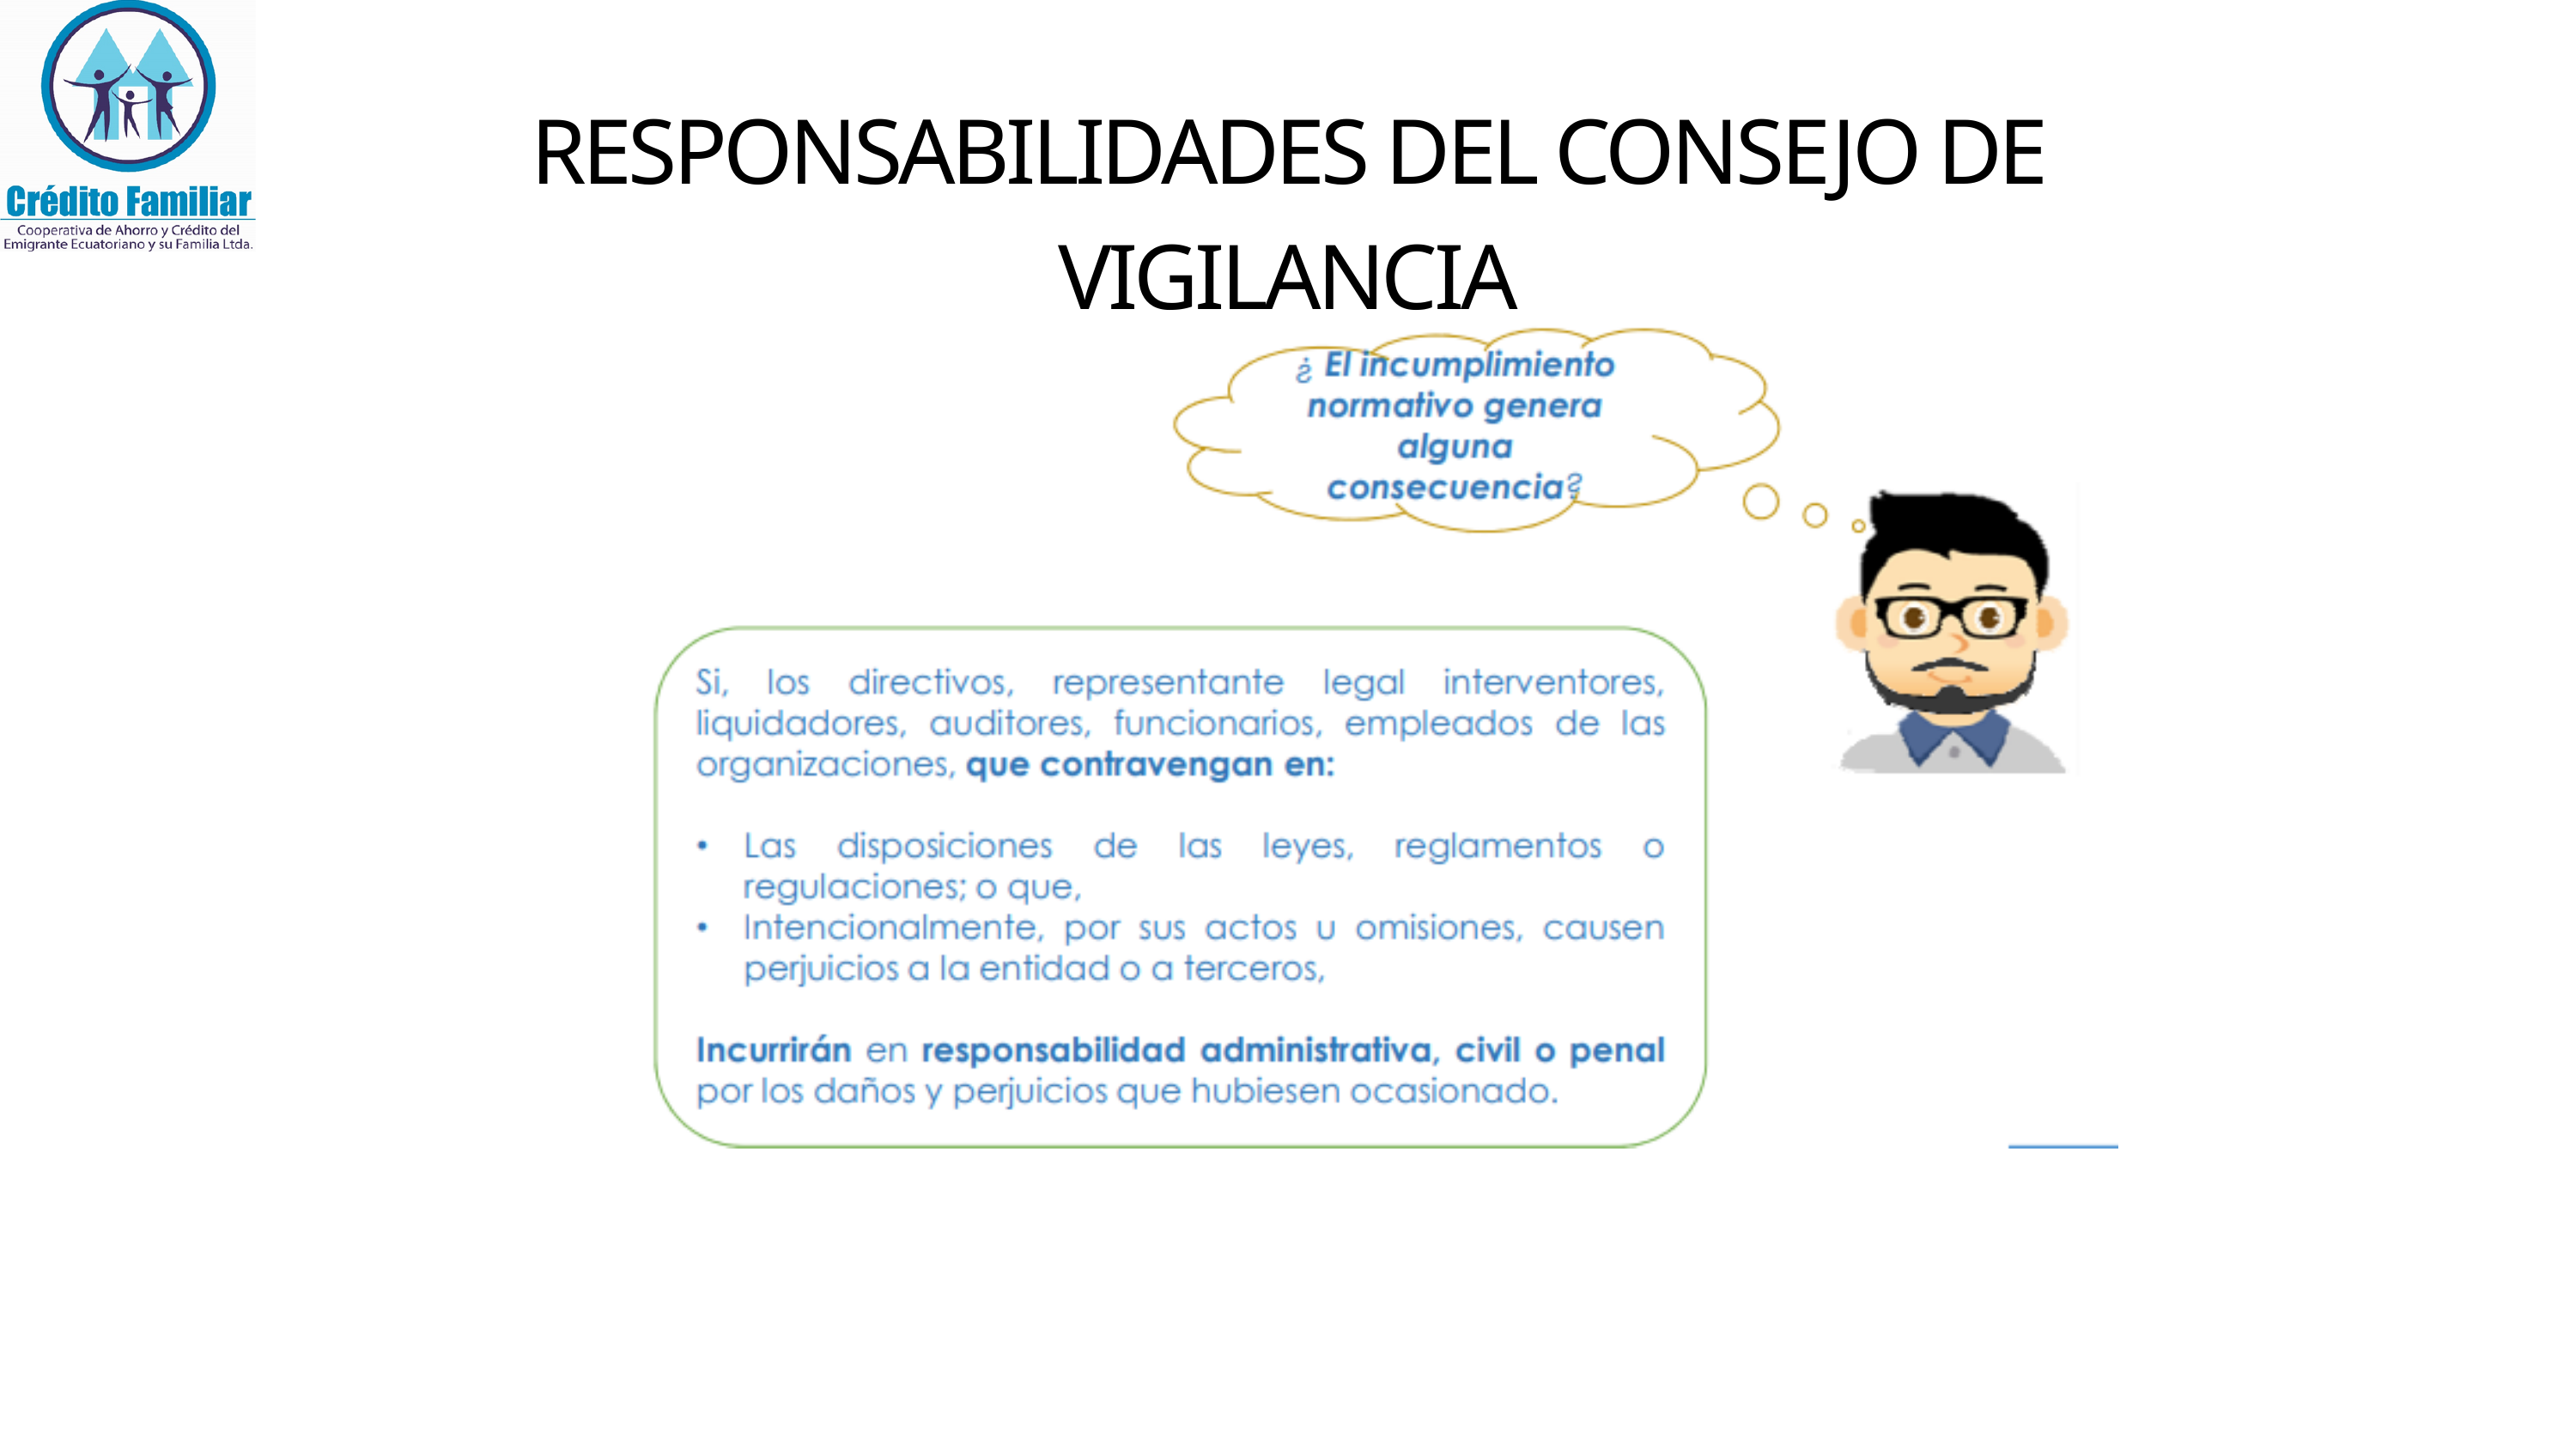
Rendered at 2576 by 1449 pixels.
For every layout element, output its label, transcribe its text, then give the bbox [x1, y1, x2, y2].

text_box [0, 0, 256, 252]
text_box RESPONSABILIDADES DEL CONSEJO DE VIGILANCIA [490, 76, 2086, 327]
text_box [584, 300, 2118, 1149]
